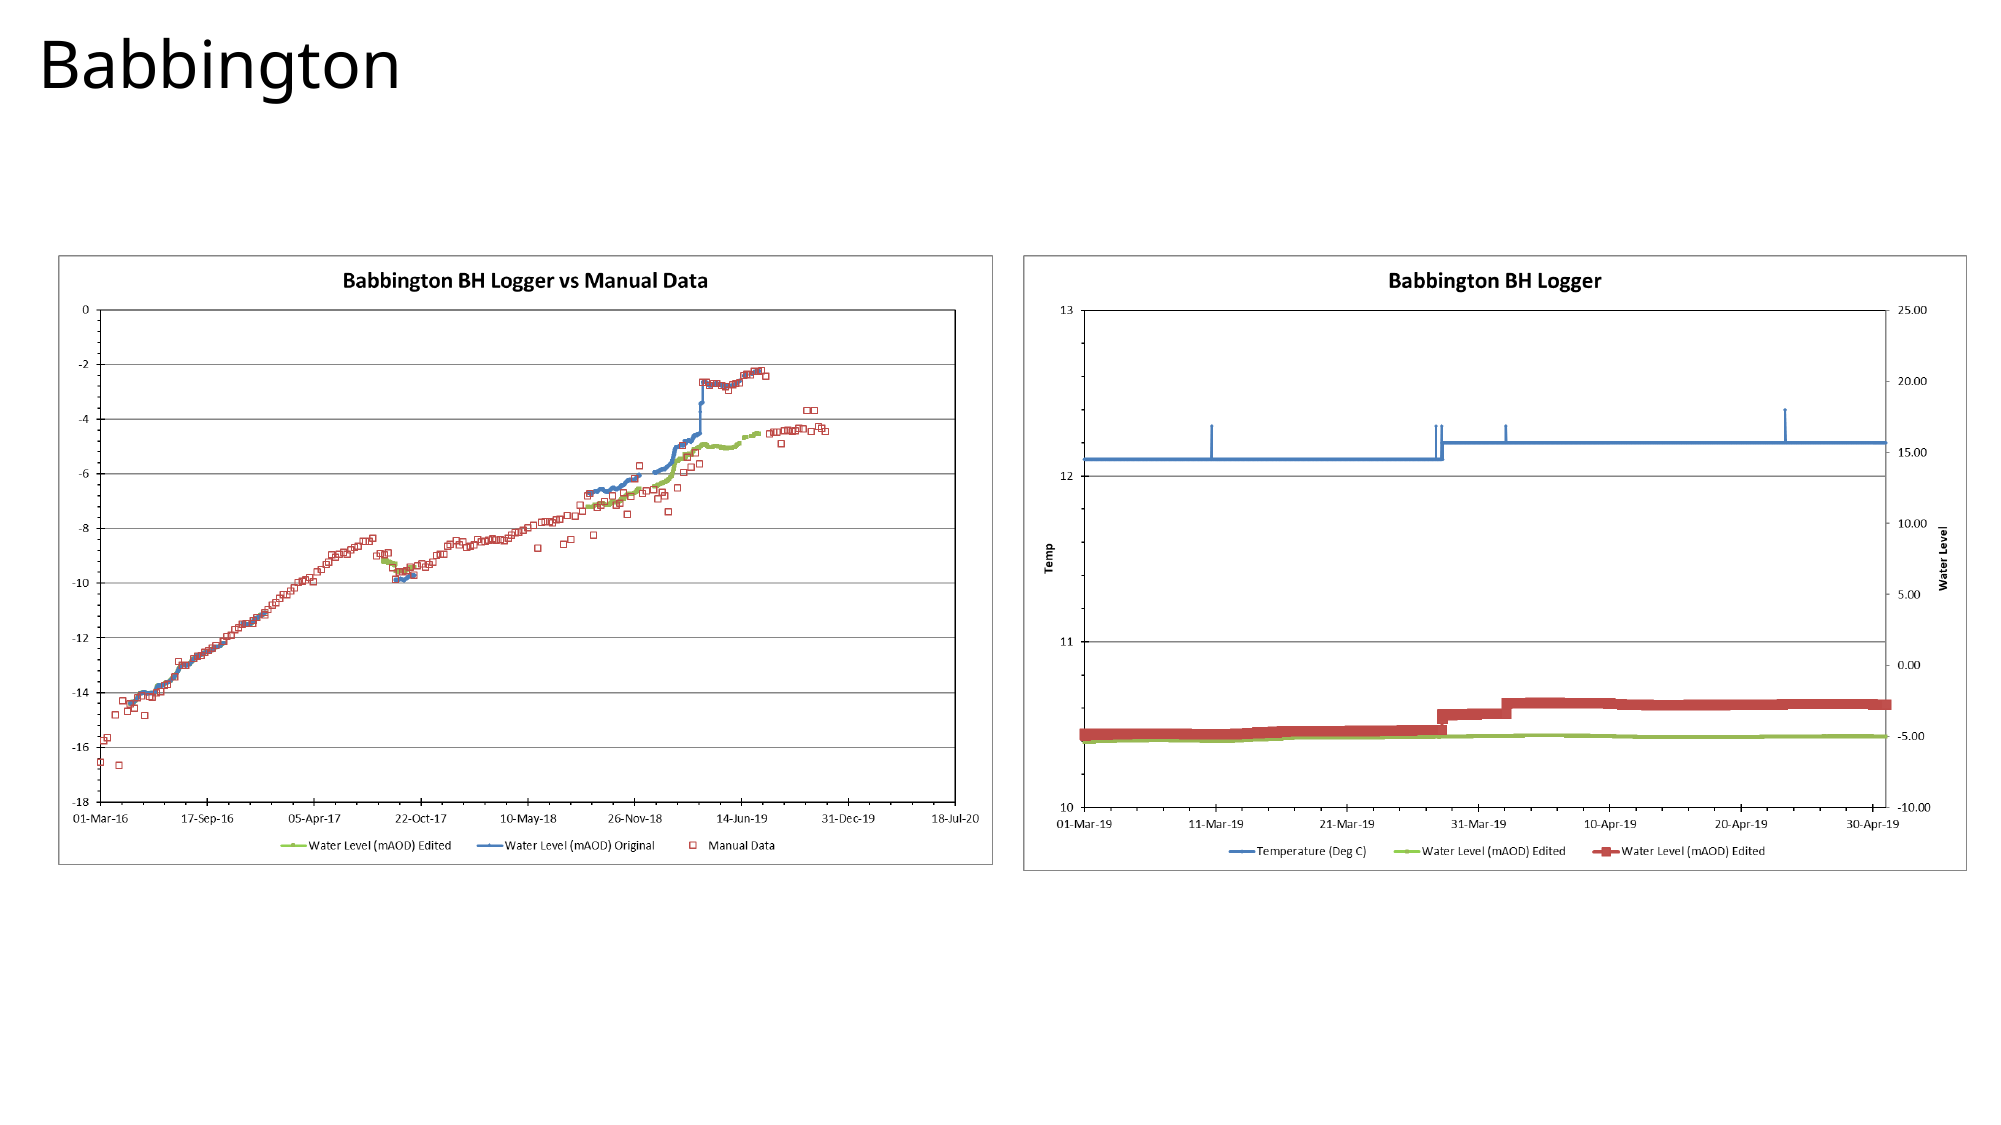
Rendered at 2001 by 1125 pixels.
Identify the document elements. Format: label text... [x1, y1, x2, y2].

title Babbington [23, 23, 517, 112]
picture [58, 255, 993, 865]
picture [1023, 255, 1967, 871]
